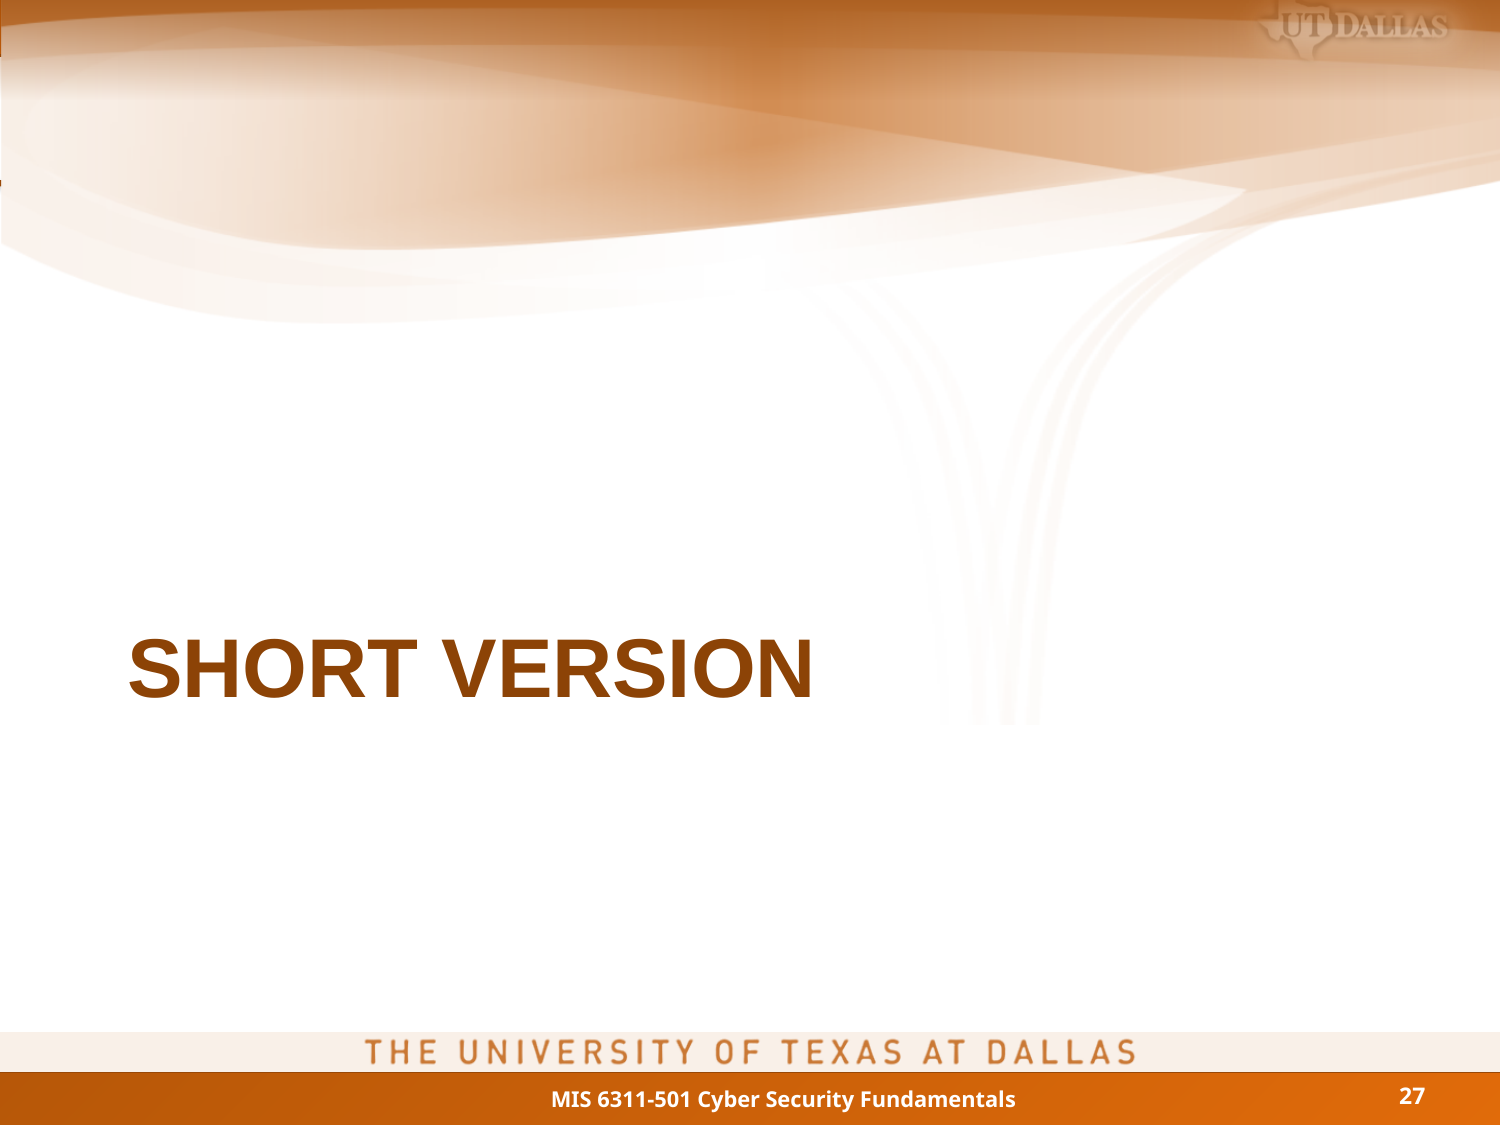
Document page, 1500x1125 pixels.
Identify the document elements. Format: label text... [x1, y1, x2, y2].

slide_number 27 [1350, 1076, 1475, 1120]
picture [1218, 0, 1500, 86]
title Short Version [112, 499, 1500, 724]
